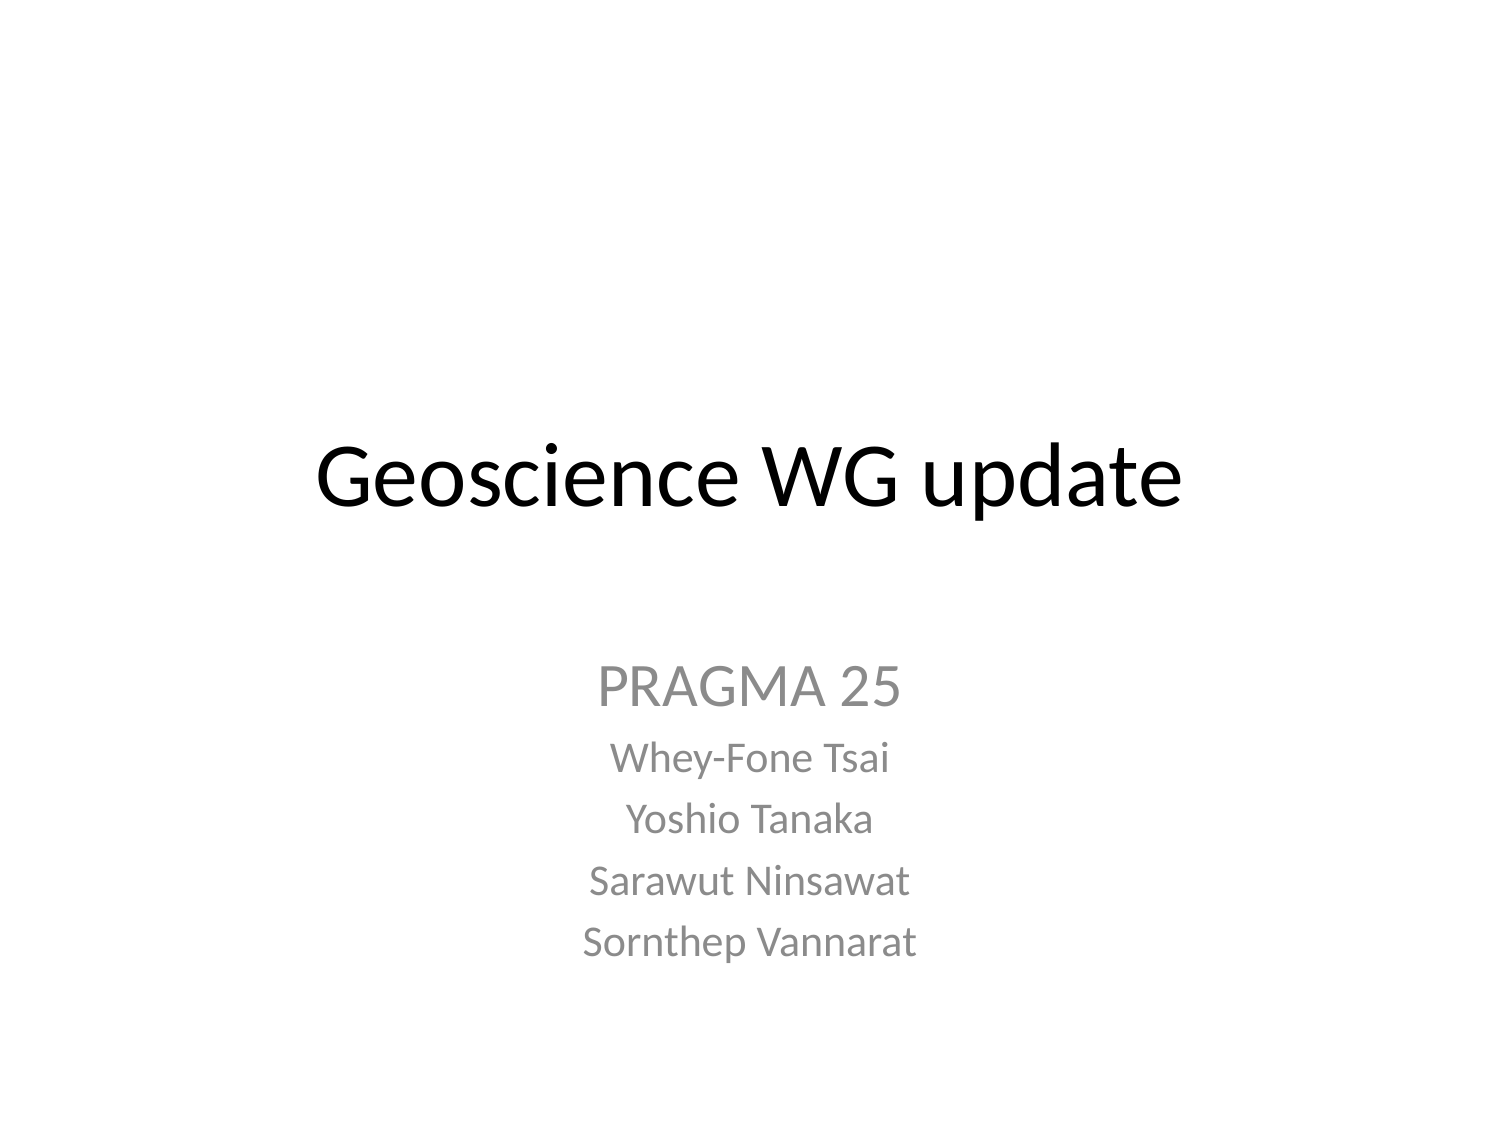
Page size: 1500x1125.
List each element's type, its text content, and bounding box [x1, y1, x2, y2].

subtitle PRAGMA 25 Whey-Fone Tsai Yoshio Tanaka Sarawut Ninsawat Sornthep Vannarat [225, 637, 1275, 976]
title Geoscience WG update [112, 349, 1388, 591]
